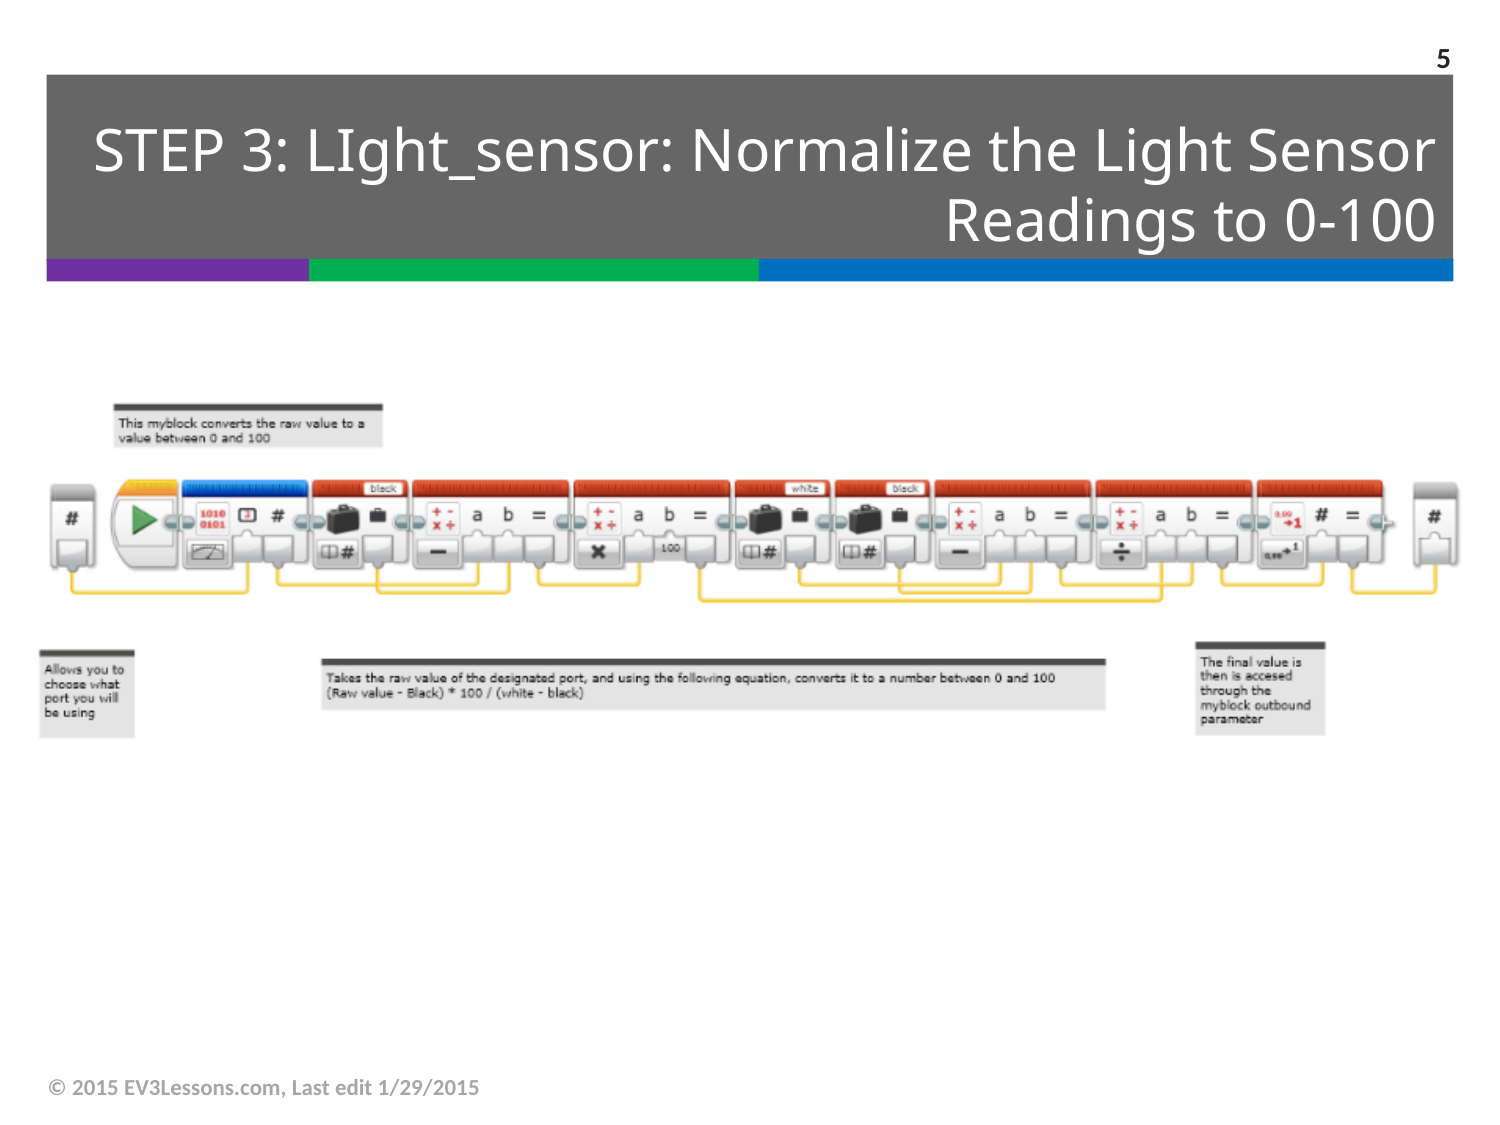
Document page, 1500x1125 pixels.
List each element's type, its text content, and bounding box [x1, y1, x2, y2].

title STEP 3: LIght_sensor: Normalize the Light Sensor Readings to 0-100 [46, 103, 1454, 263]
picture [25, 392, 1470, 748]
footer © 2015 EV3Lessons.com, Last edit 1/29/2015 [32, 1055, 1038, 1116]
slide_number 5 [1362, 27, 1466, 87]
